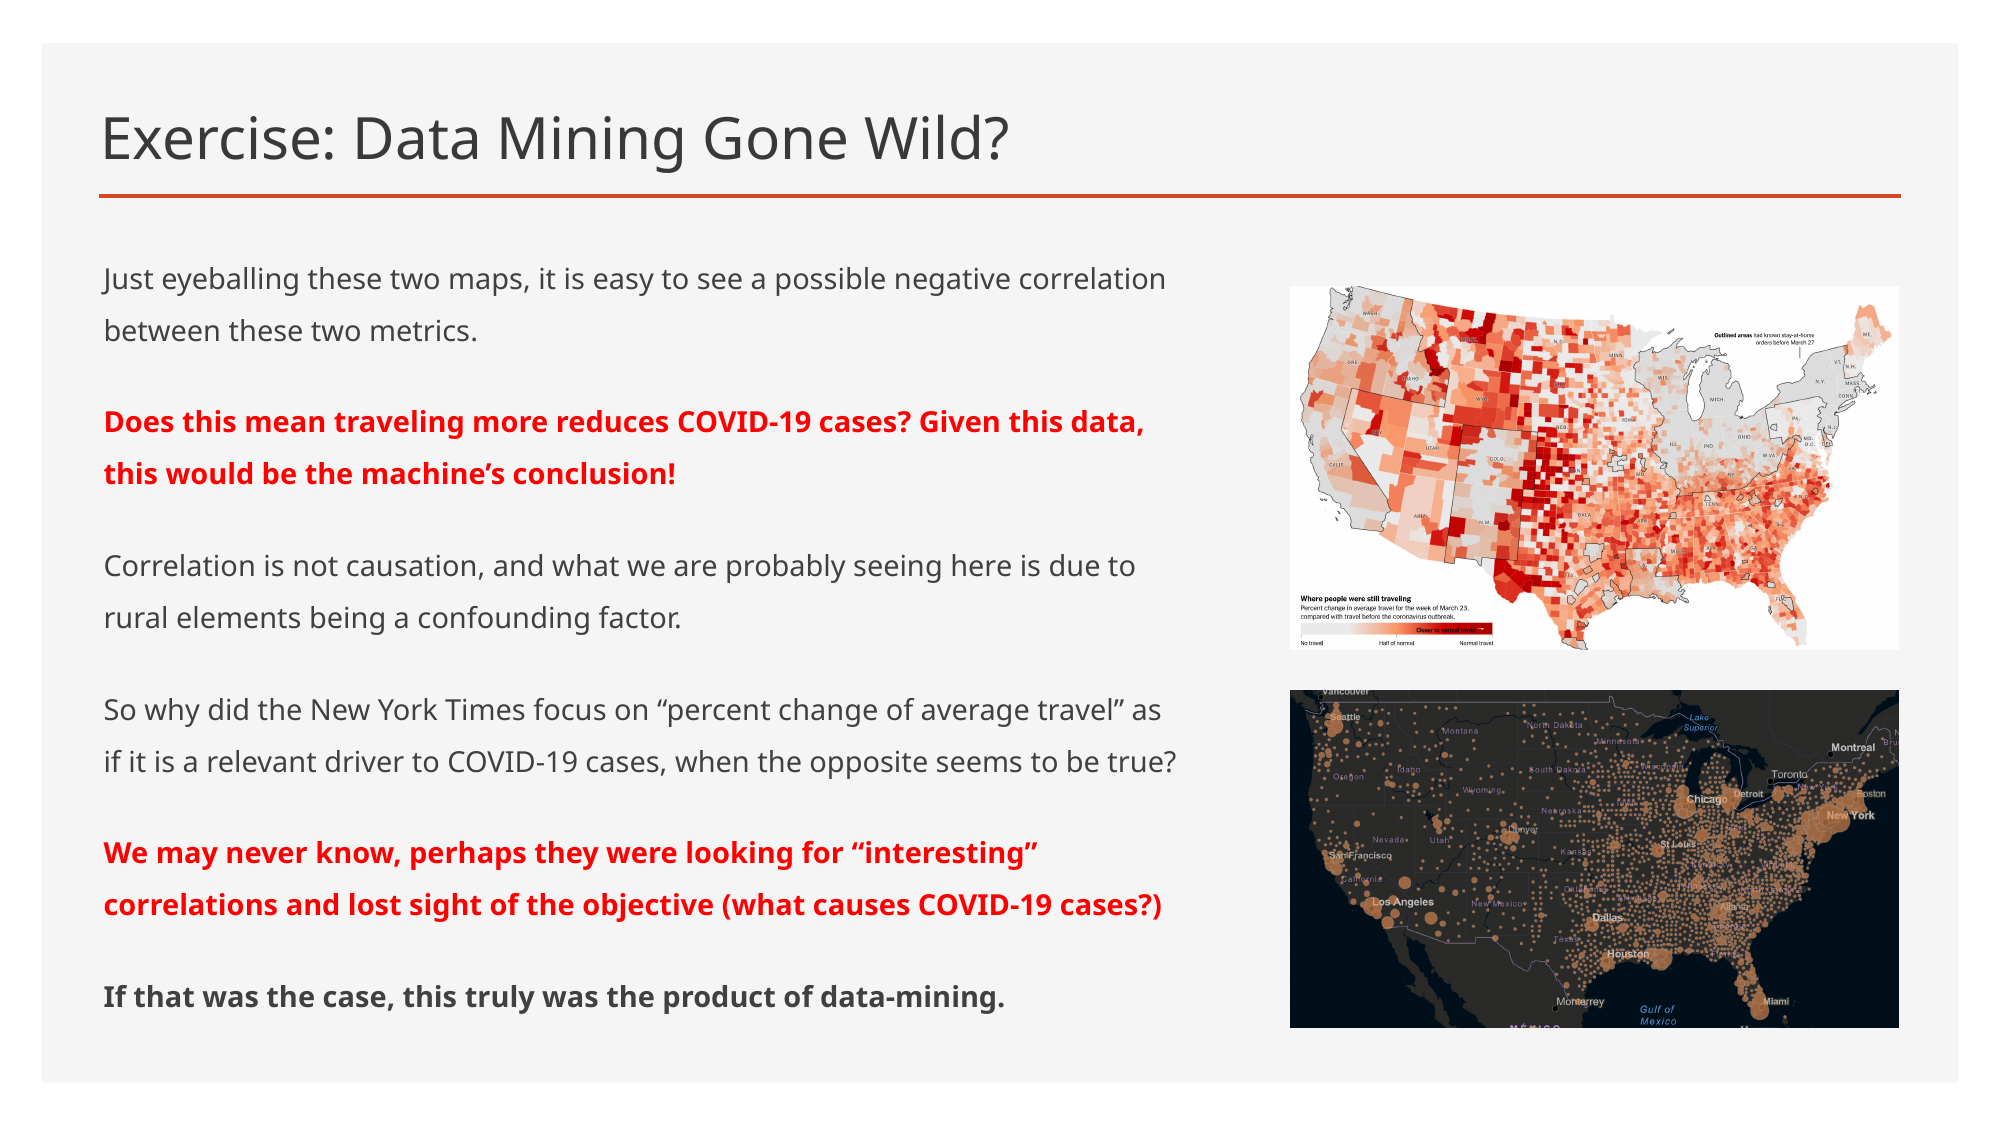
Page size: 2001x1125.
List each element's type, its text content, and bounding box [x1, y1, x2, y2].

picture [1290, 690, 1899, 1028]
list Just eyeballing these two maps, it is easy to see a possible negative correlation between these two metrics. Does this mean traveling more reduces COVID-19 cases? Given this data, this would be the machine’s conclusion! Correlation is not causation, and what we are probably seeing here is due to rural elements being a confounding factor. So why did the New York Times focus on “percent change of average travel” as if it is a relevant driver to COVID-19 cases, when the opposite seems to be true? We may never know, perhaps they were looking for “interesting” correlations and lost sight of the objective (what causes COVID-19 cases?) If that was the case, this truly was the product of data-mining. [88, 235, 1196, 1052]
title Exercise: Data Mining Gone Wild? [85, 73, 1214, 179]
picture [1290, 286, 1899, 650]
